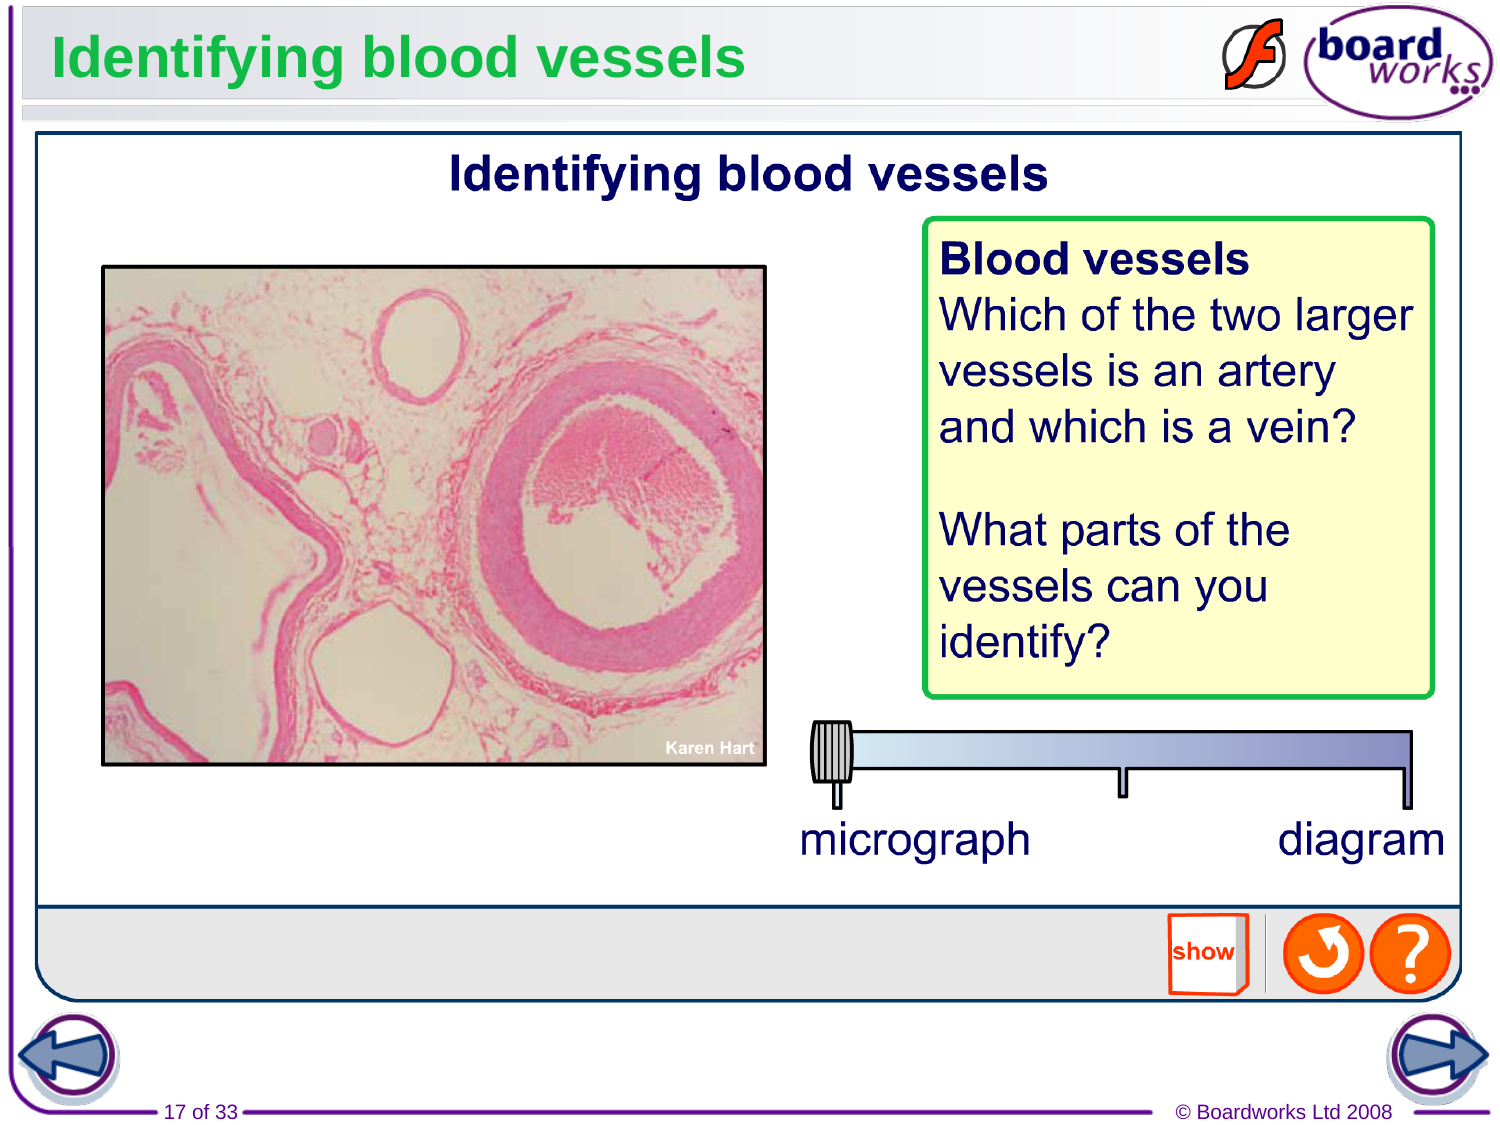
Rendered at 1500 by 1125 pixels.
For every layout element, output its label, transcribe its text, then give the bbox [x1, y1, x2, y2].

title Identifying blood vessels [36, 8, 1225, 100]
picture [0, 0, 1500, 1125]
